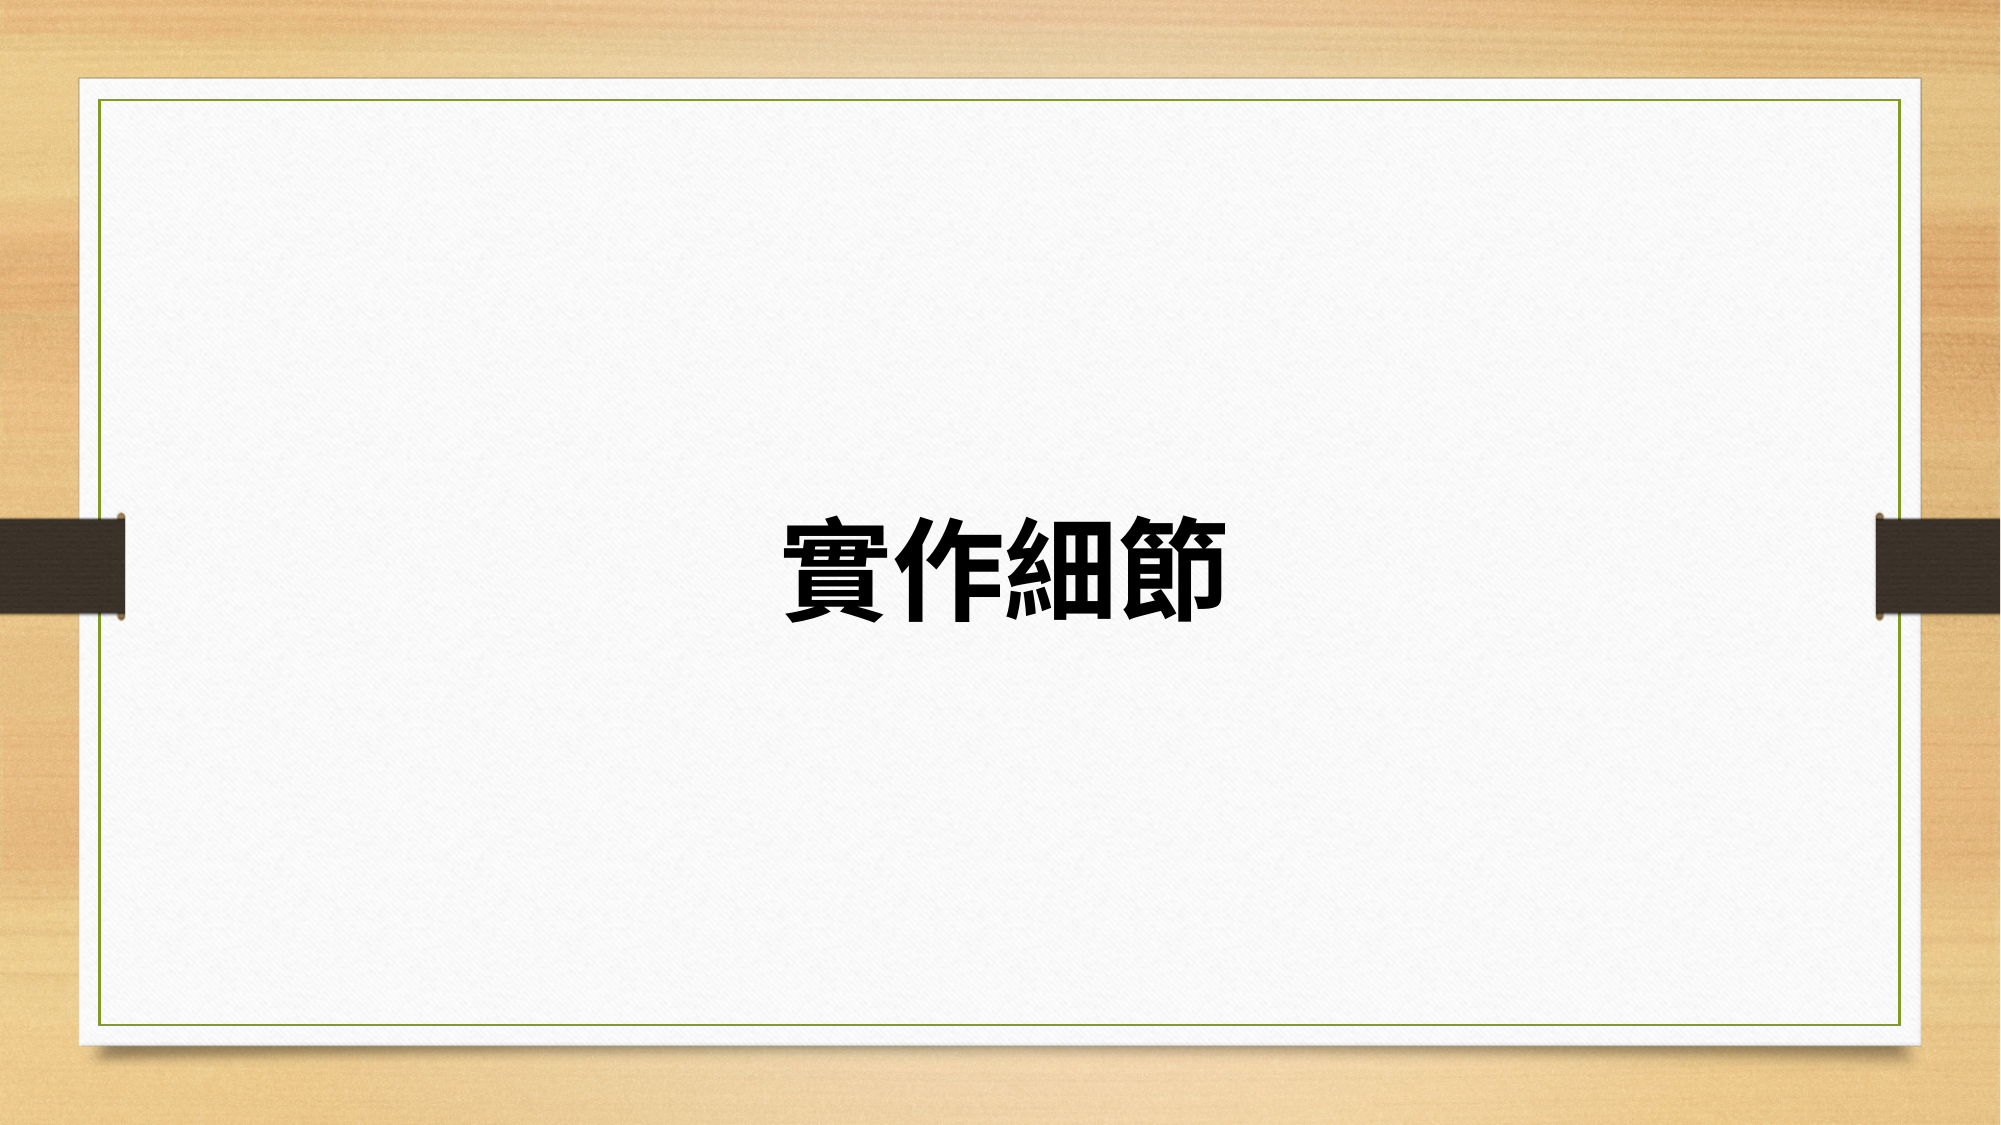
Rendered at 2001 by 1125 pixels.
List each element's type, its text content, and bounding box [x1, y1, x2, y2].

text_box 實作細節 [764, 492, 1278, 643]
picture [0, 0, 2001, 1125]
